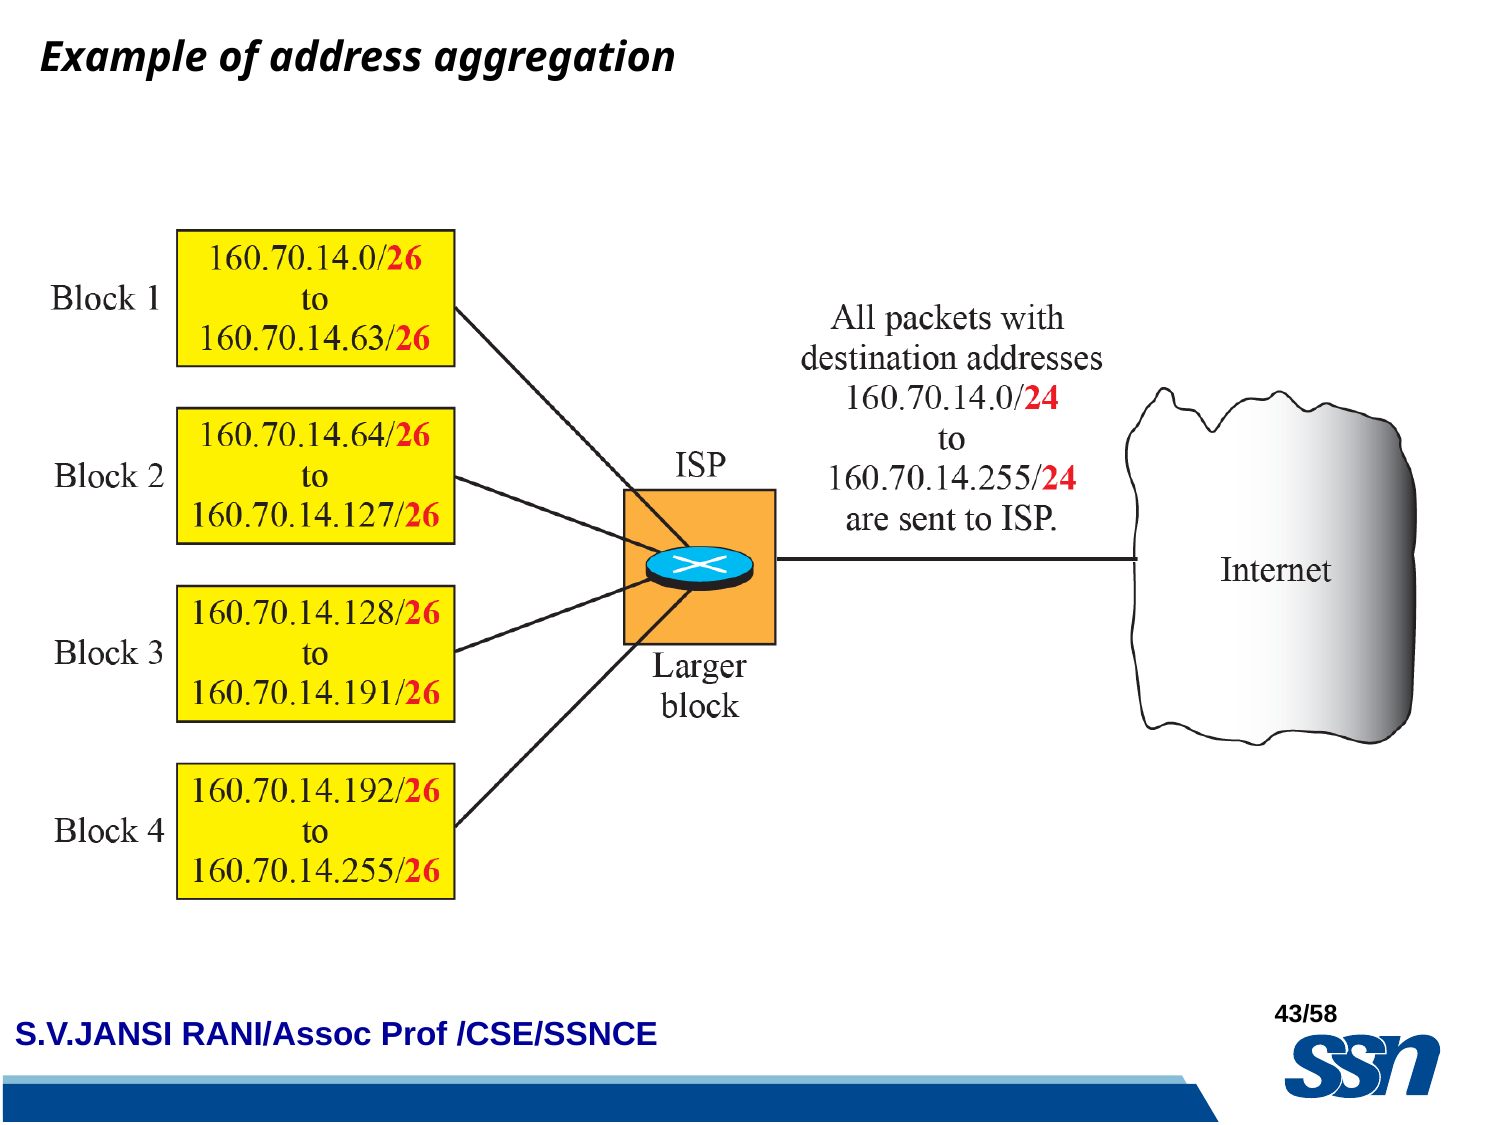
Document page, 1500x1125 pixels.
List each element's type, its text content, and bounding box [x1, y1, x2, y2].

picture [799, 299, 1103, 542]
text_box Example of address aggregation [24, 22, 1363, 87]
picture [49, 229, 1417, 901]
